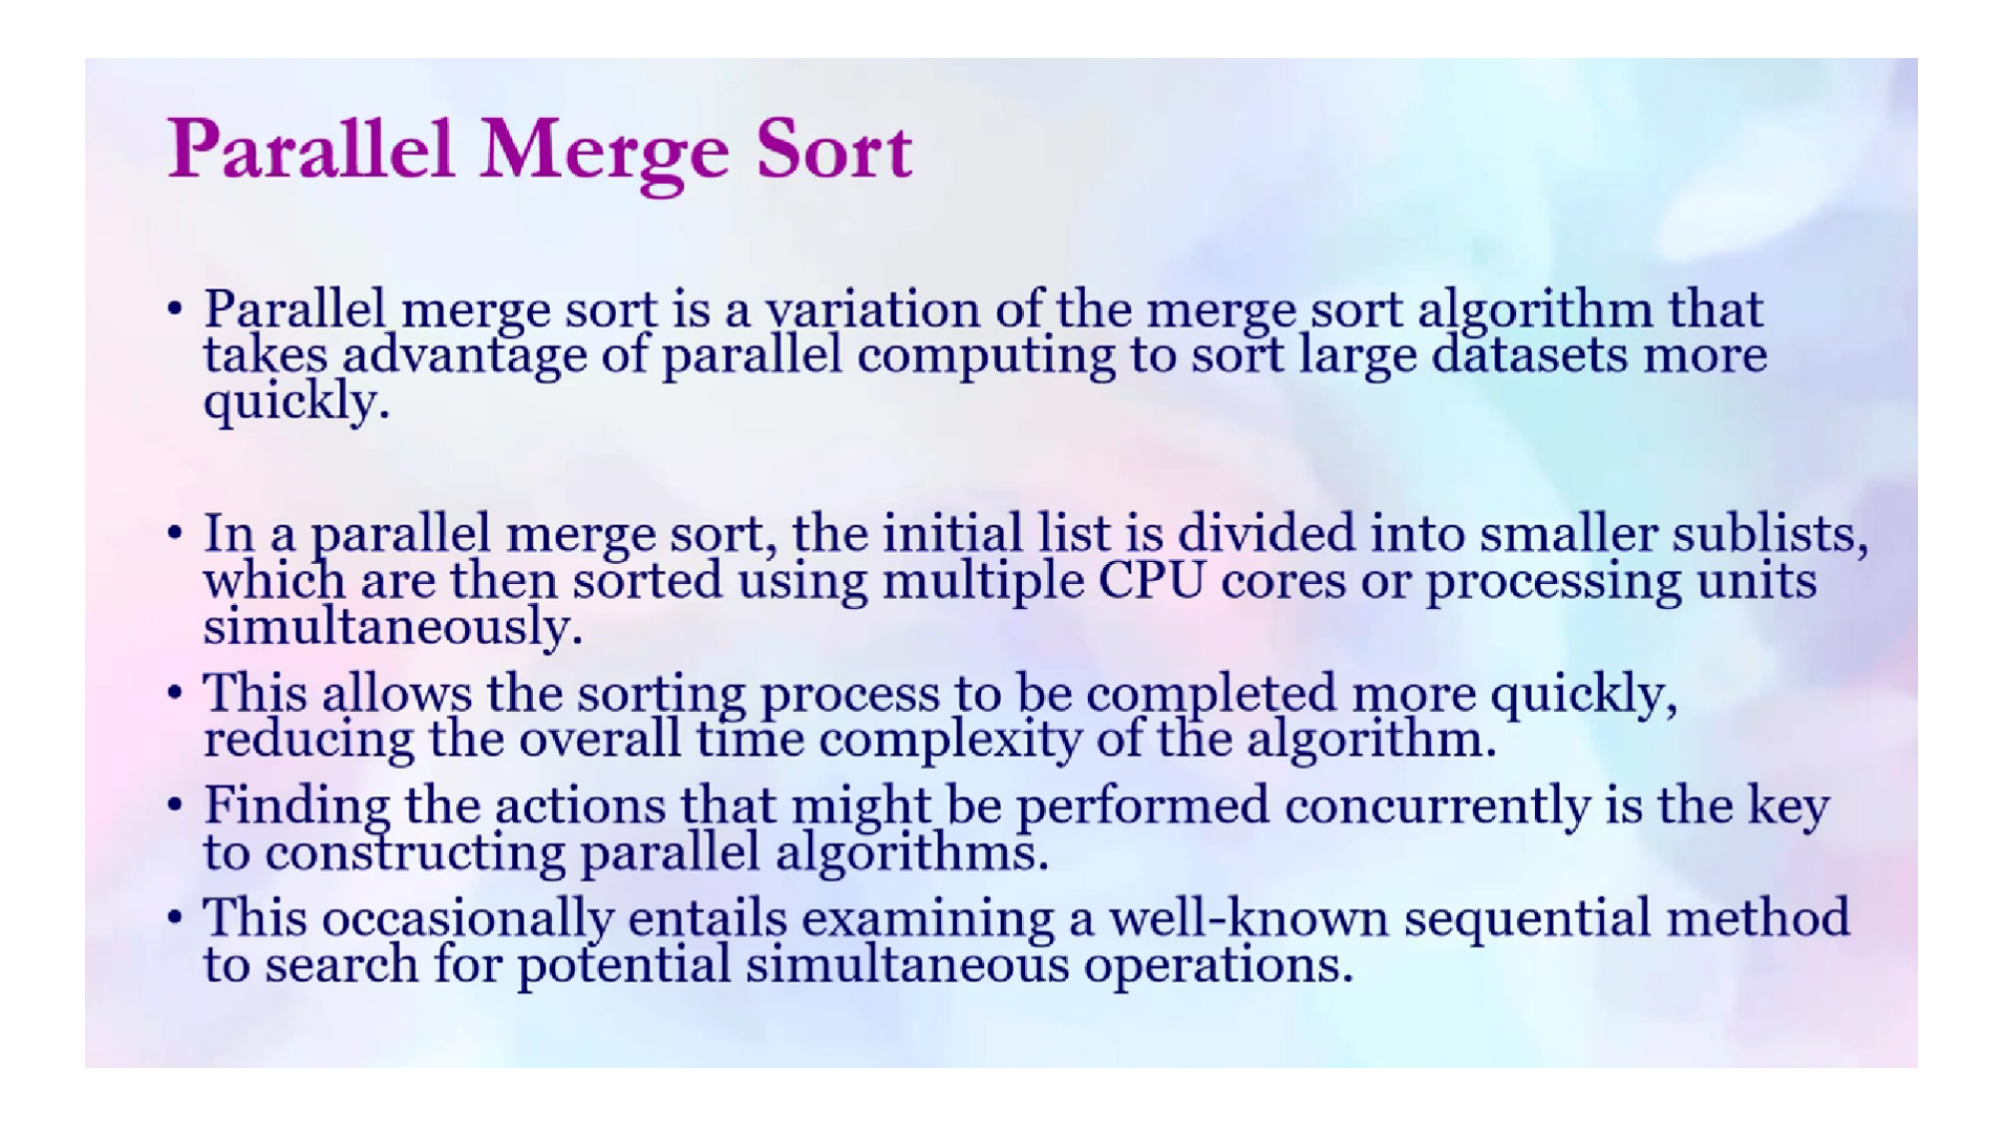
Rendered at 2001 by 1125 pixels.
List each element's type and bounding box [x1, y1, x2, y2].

list [85, 58, 1918, 1068]
